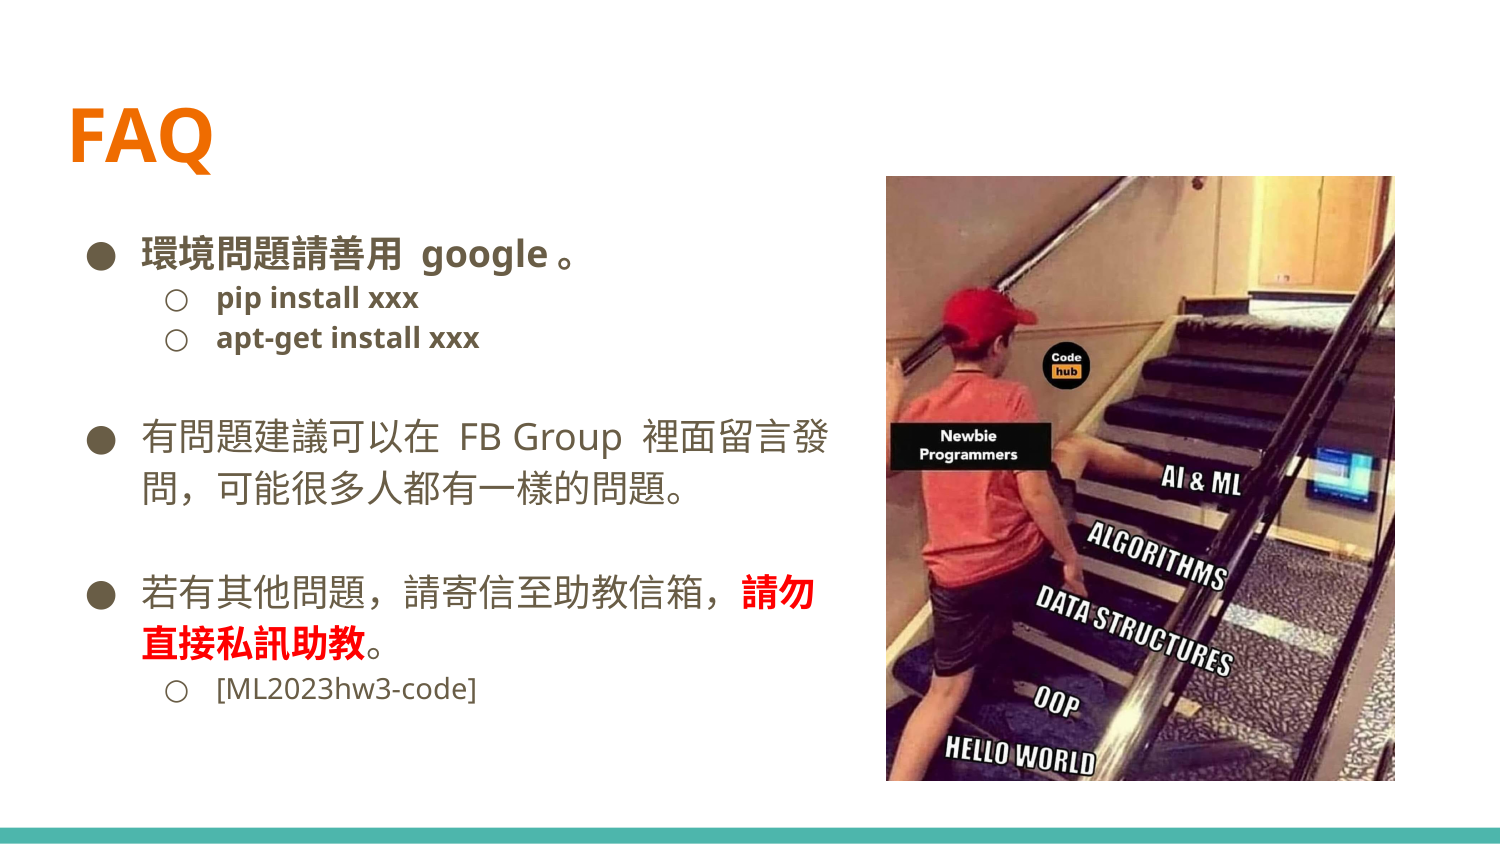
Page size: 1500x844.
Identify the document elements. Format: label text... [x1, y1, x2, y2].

picture [886, 175, 1396, 782]
title FAQ [51, 72, 1449, 189]
list 環境問題請善用 google。 pip install xxx apt-get install xxx 有問題建議可以在 FB Group 裡面留言發問，可能很多人都有一樣的問題。 若有其他問題，請寄信至助教信箱，請勿直接私訊助教。 [ML2023hw3-code] [51, 207, 856, 750]
